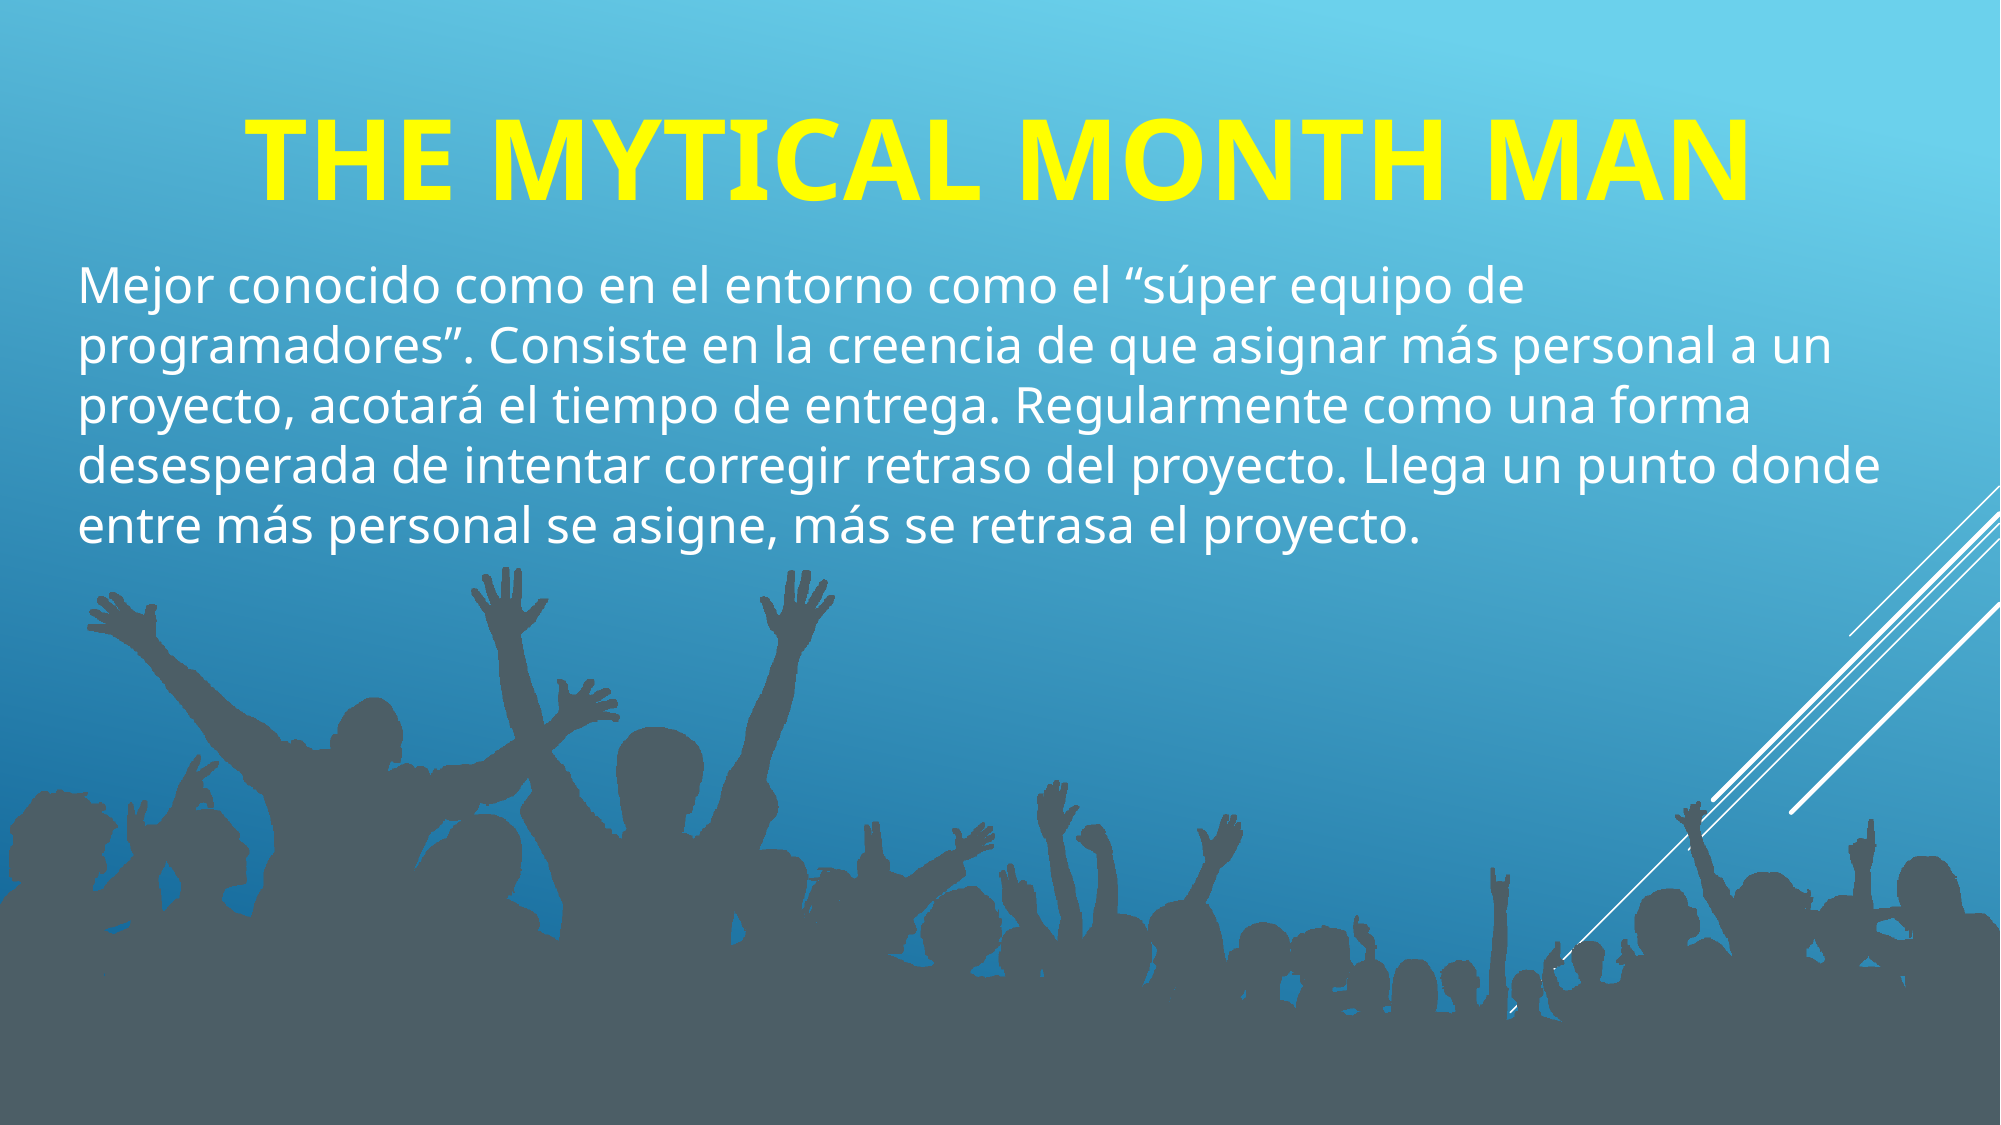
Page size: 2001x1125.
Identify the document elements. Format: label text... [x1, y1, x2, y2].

list Mejor conocido como en el entorno como el “súper equipo de programadores”. Consiste en la creencia de que asignar más personal a un proyecto, acotará el tiempo de entrega. Regularmente como una forma desesperada de intentar corregir retraso del proyecto. Llega un punto donde entre más personal se asigne, más se retrasa el proyecto. [62, 194, 1938, 567]
title THE MYTICAL MONTH MAN [0, 0, 2000, 311]
picture [0, 567, 2000, 1125]
